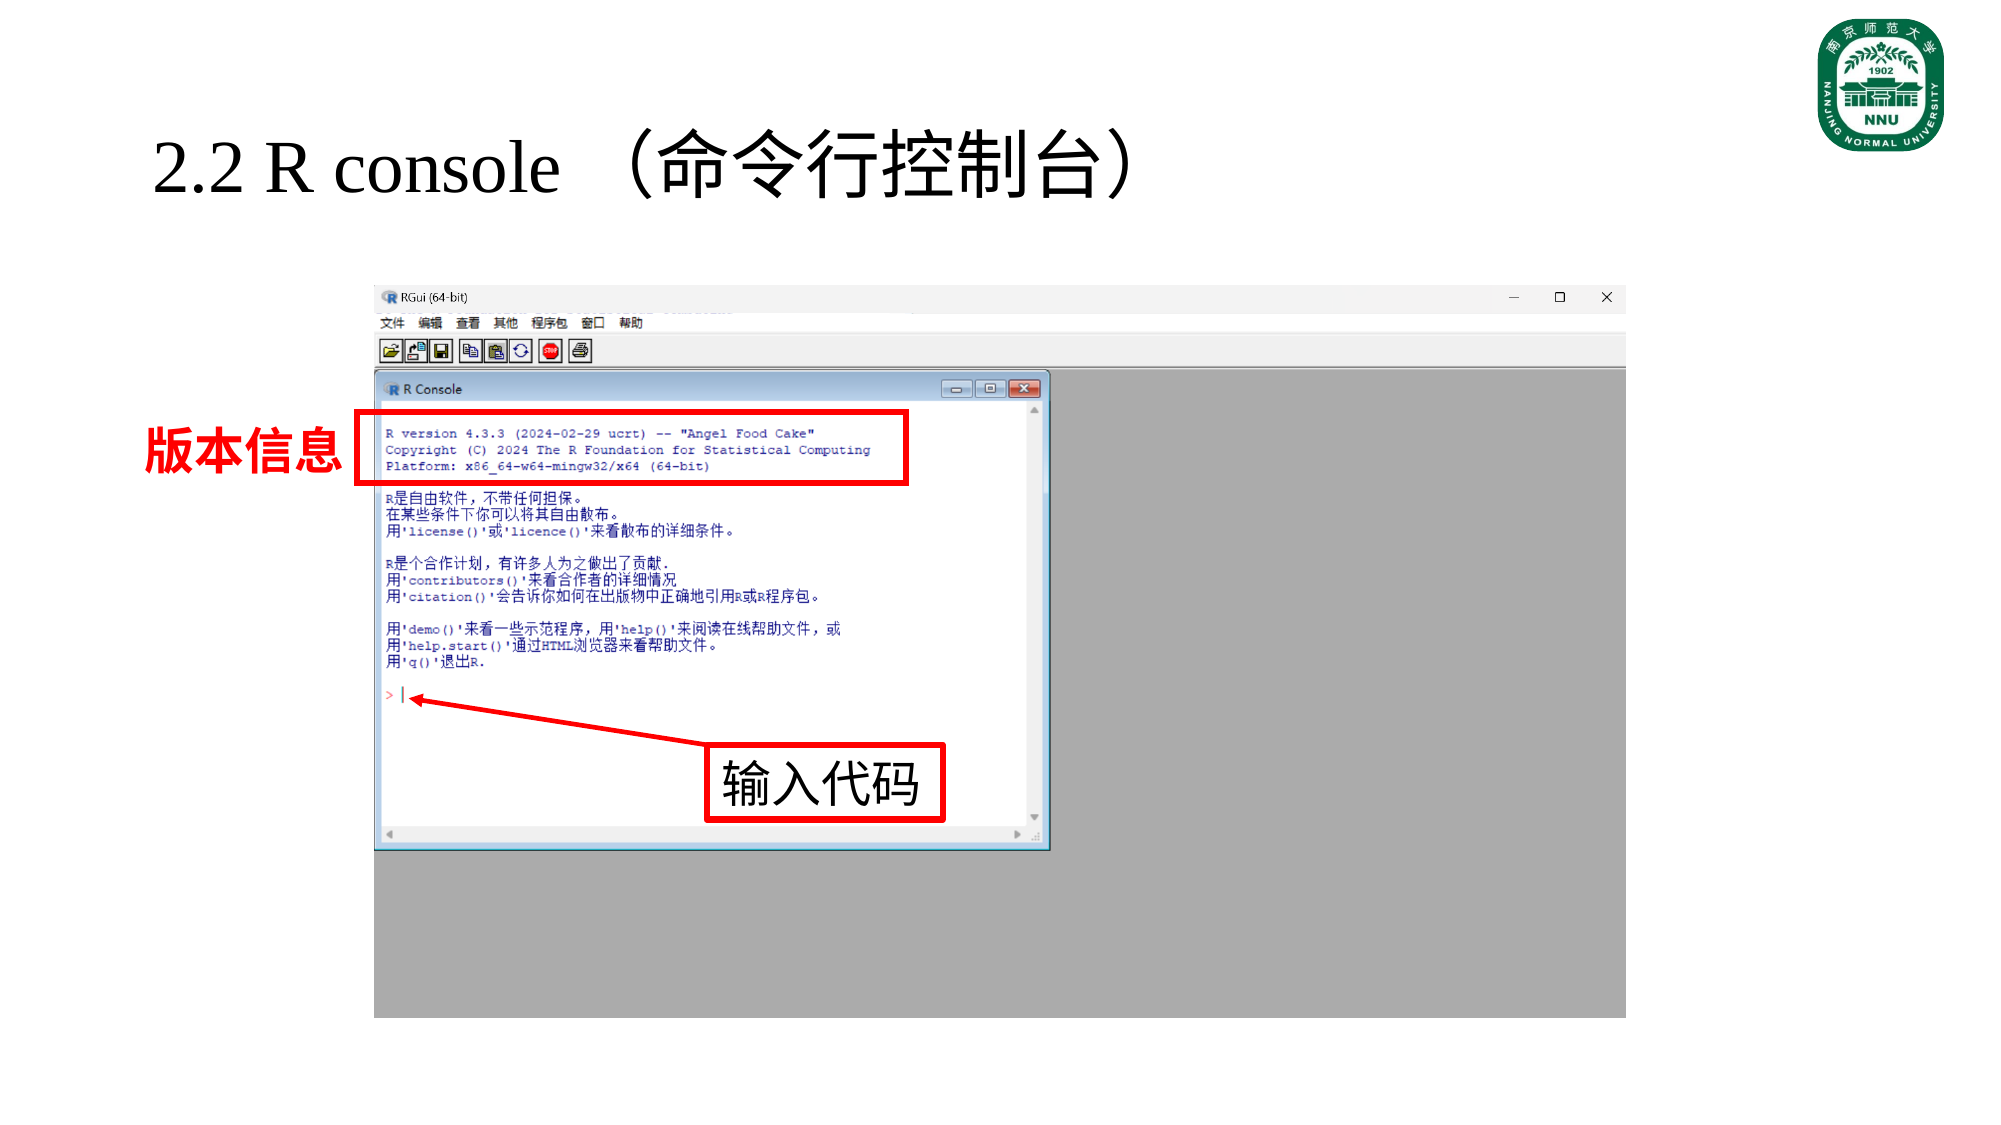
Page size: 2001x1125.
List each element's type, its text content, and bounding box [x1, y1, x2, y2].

title 2.2 R console（命令行控制台） [137, 59, 1863, 278]
text_box 版本信息 [129, 411, 374, 487]
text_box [408, 698, 707, 745]
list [374, 285, 1626, 1018]
picture [1817, 18, 1944, 152]
